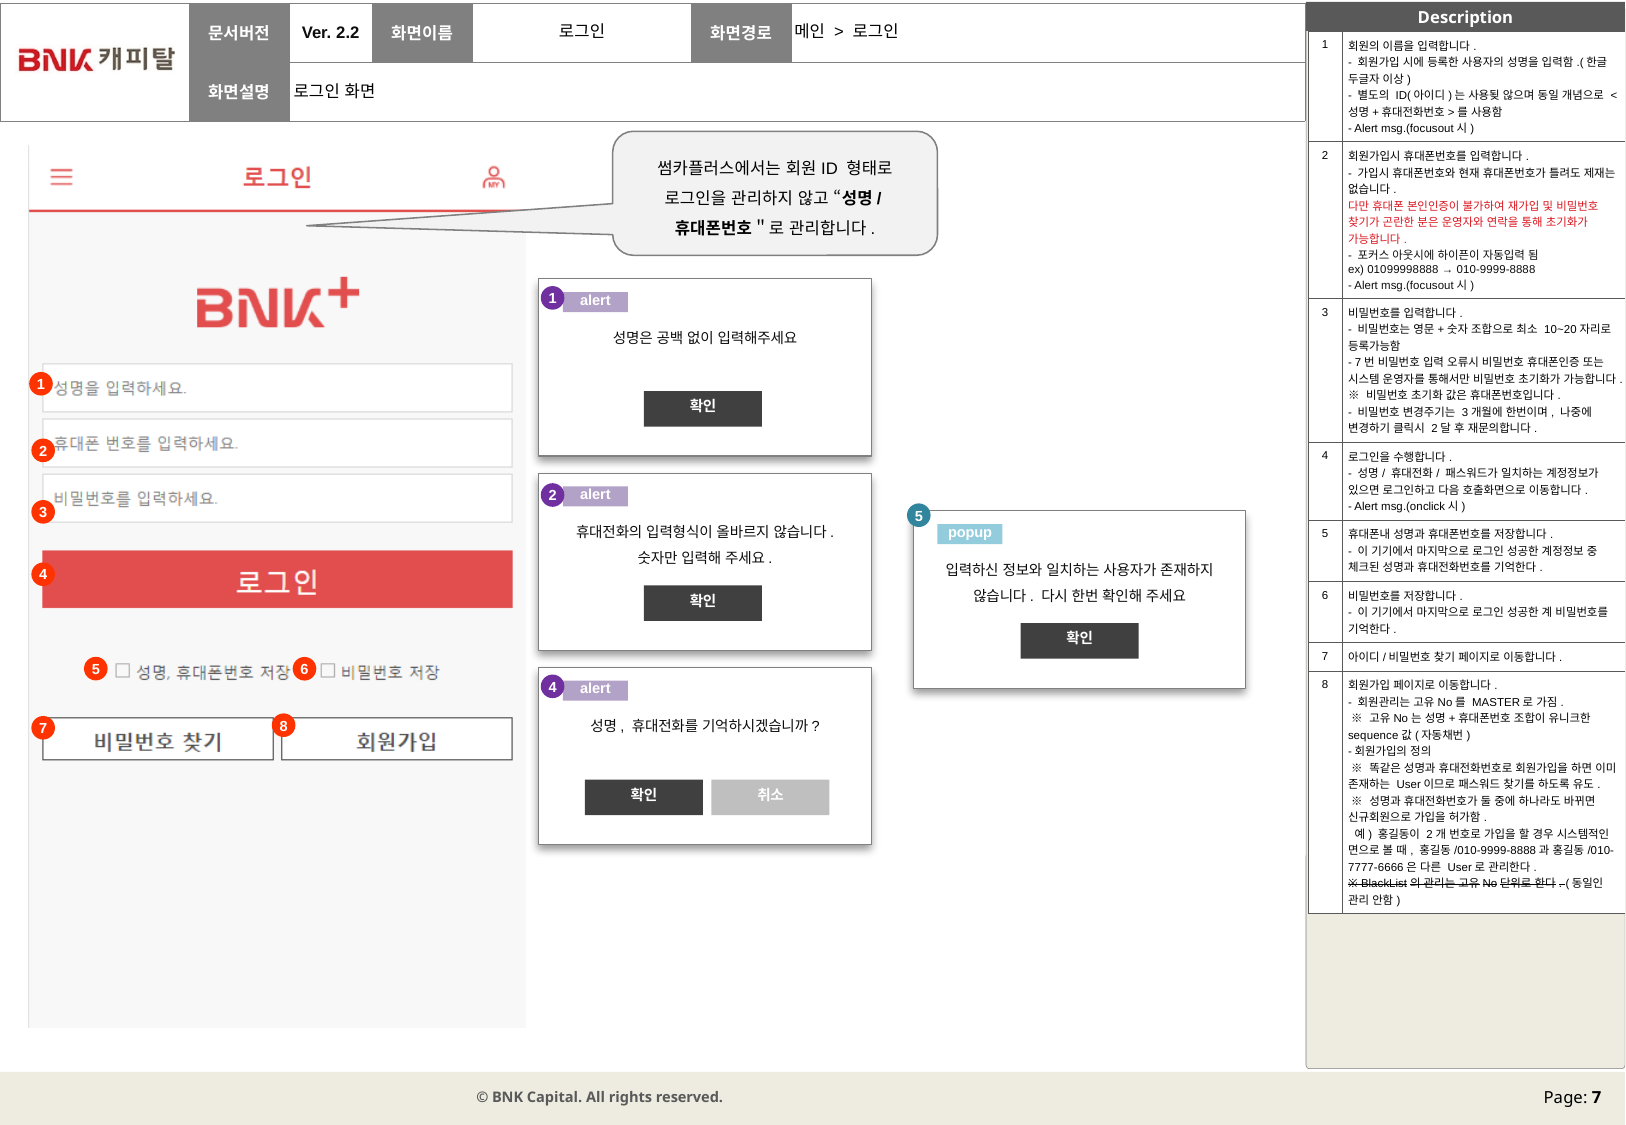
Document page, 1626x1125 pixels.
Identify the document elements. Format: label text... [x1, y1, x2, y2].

table_header 1 [1309, 32, 1342, 141]
text_box 메인 > 로그인 [792, 2, 1298, 59]
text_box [538, 278, 872, 457]
table_cell 3 [1309, 299, 1342, 442]
text_box 5 [904, 501, 932, 523]
table_cell 8 [1309, 672, 1342, 913]
text_box 로그인 [477, 2, 688, 59]
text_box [912, 510, 1247, 689]
table_header 회원의 이름을 입력합니다. - 회원가입 시에 등록한 사용자의 성명을 입력함.(한글 두글자 이상) - 별도의 ID(아이디)는 사용됮 않으며 동일 개념으로 <성명+휴대전화번호>를 사용함 - Alert msg.(focusout시) [1343, 32, 1625, 141]
picture [28, 145, 527, 1028]
table_cell 5 [1309, 521, 1342, 581]
picture [15, 44, 175, 74]
text_box 로그인 화면 [291, 62, 1299, 119]
text_box 썸카플러스에서는 회원ID 형태로 로그인을 관리하지 않고 “성명/휴대폰번호＂로 관리합니다. [532, 129, 940, 258]
table_cell 4 [1309, 443, 1342, 520]
table_cell 6 [1309, 582, 1342, 642]
table_cell 회원가입 페이지로 이동합니다. - 회원관리는 고유No를 MASTER로 가짐. ※ 고유No는 성명+휴대폰번호 조합이 유니크한 sequence값(자동채번) -회원가입의 정의 ※ 똑같은 성명과 휴대전화번호로 회원가입을 하면 이미 존재하는 User이므로 패스워드 찾기를 하도록 유도. ※ 성명과 휴대전화번호가 둘 중에 하나라도 바뀌면 신규회원으로 가입을 허가함. 예) 홍길동이 2개 번호로 가입을 할 경우 시스템적인 면으로 볼 때, 홍길동/010-9999-8888과 홍길동/010-7777-6666은 다른 User로 관리한다. ※ BlackList의 관리는 고유No단위로 한다. (동일인 관리 안함) [1343, 672, 1625, 913]
table_cell 비밀번호를 입력합니다. - 비밀번호는 영문+숫자 조합으로 최소 10~20자리로 등록가능함 - 7번 비밀번호 입력 오류시 비밀번호 휴대폰인증 또는 시스템 운영자를 통해서만 비밀번호 초기화가 가능합니다. ※ 비밀번호 초기화 값은 휴대폰번호입니다. - 비밀번호 변경주기는 3개월에 한번이며, 나중에 변경하기 클릭시 2달 후 재문의합니다. [1343, 299, 1625, 442]
table_cell 휴대폰내 성명과 휴대폰번호를 저장합니다. - 이 기기에서 마지막으로 로그인 성공한 계정정보 중 체크된 성명과 휴대전화번호를 기억한다. [1343, 521, 1625, 581]
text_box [538, 667, 872, 845]
table_cell 2 [1309, 142, 1342, 298]
table_cell 로그인을 수행합니다. - 성명/ 휴대전화/ 패스워드가 일치하는 계정정보가 있으면 로그인하고 다음 호출화면으로 이동합니다. - Alert msg.(onclick시) [1343, 443, 1625, 520]
table_cell 비밀번호를 저장합니다. - 이 기기에서 마지막으로 로그인 성공한 계 비밀번호를 기억한다. [1343, 582, 1625, 642]
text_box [538, 472, 872, 651]
table_cell 회원가입시 휴대폰번호를 입력합니다. - 가입시 휴대폰번호와 현재 휴대폰번호가 틀려도 제재는 없습니다. 다만 휴대폰 본인인증이 불가하여 재가입 및 비밀번호 찾기가 곤란한 분은 운영자와 연락을 통해 초기화가 가능합니다. - 포커스 아웃시에 하이픈이 자동입력 됨 ex) 01099998888 → 010-9999-8888 - Alert msg.(focusout시) [1343, 142, 1625, 298]
table_cell 아이디/비밀번호 찾기 페이지로 이동합니다. [1343, 643, 1625, 671]
table_cell 7 [1309, 643, 1342, 671]
